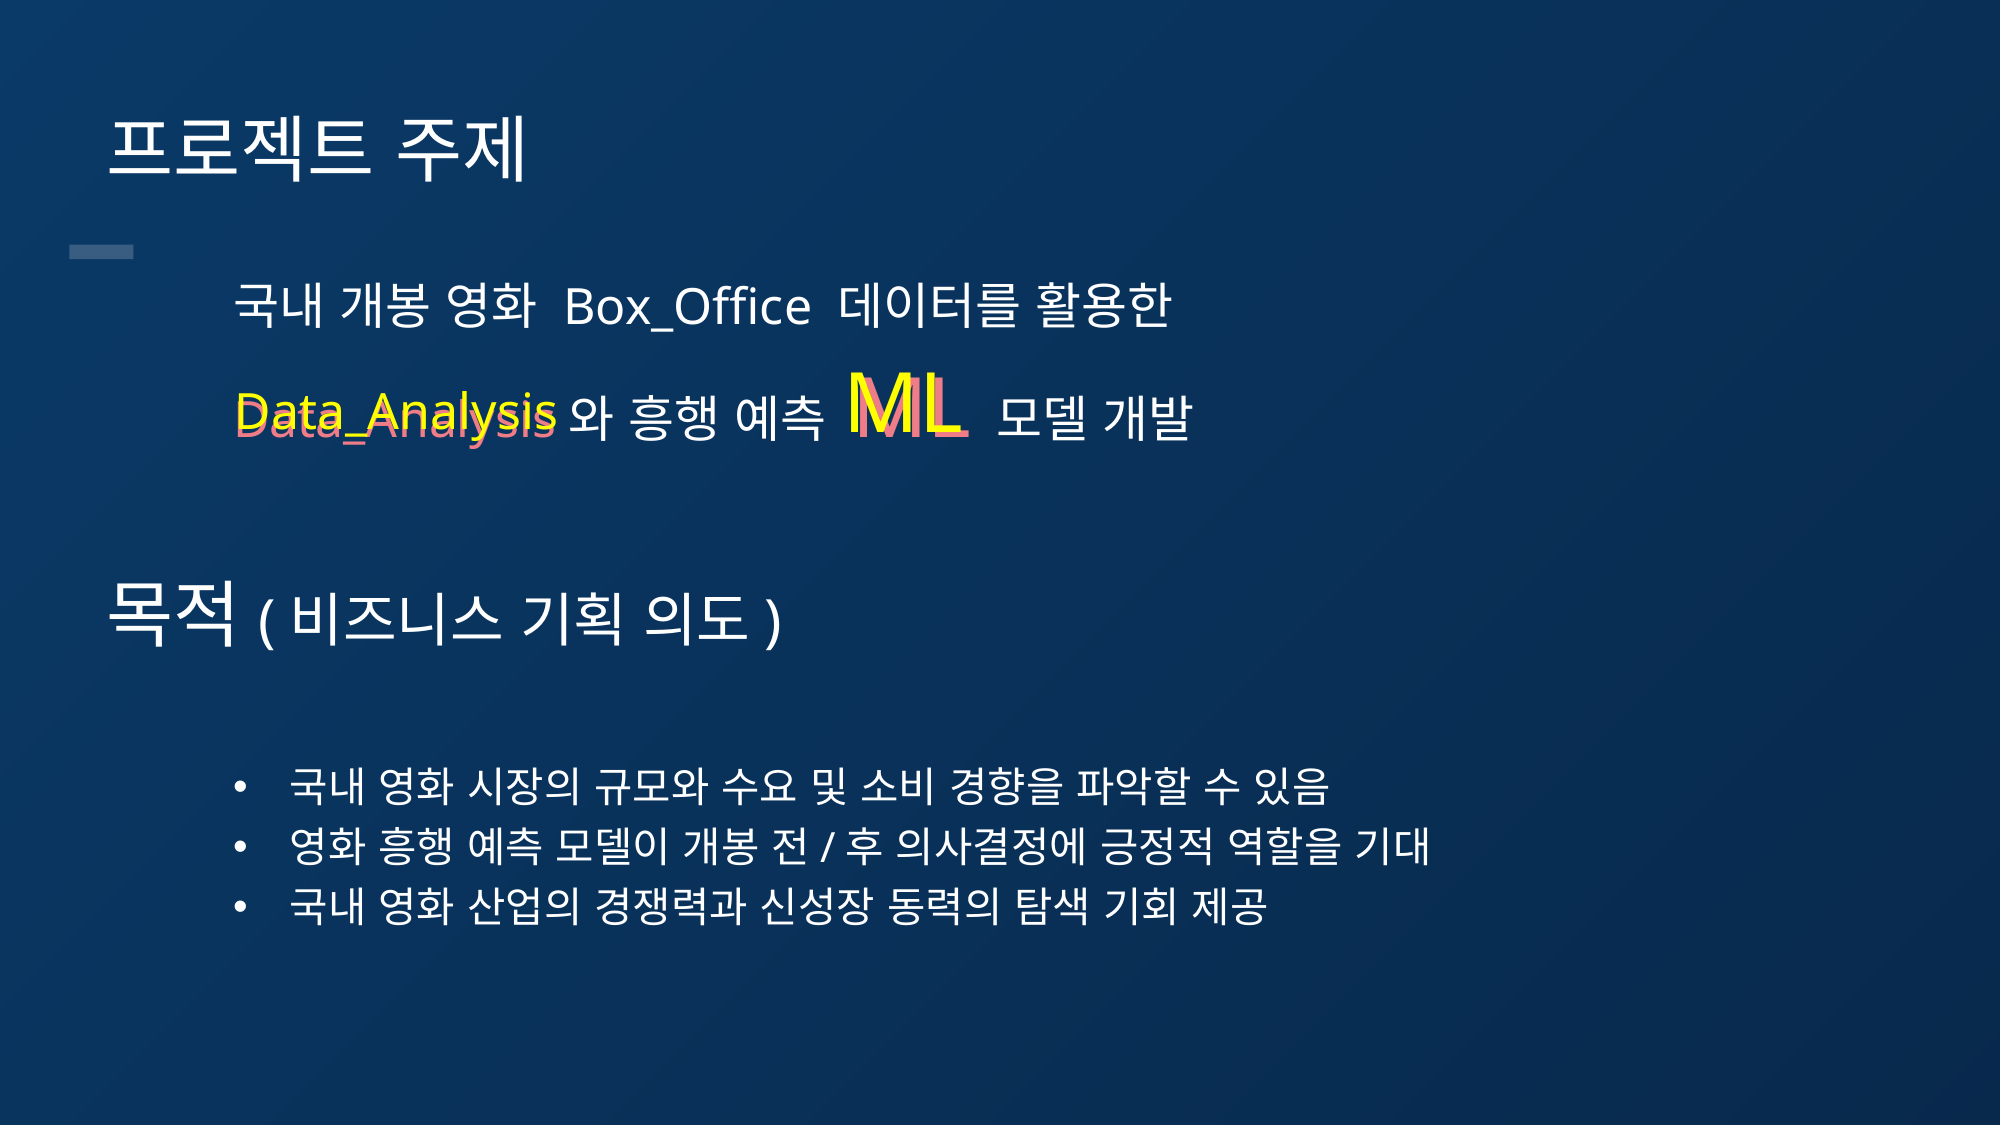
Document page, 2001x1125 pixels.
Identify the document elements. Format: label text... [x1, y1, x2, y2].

text_box 국내 영화 시장의 규모와 수요 및 소비 경향을 파악할 수 있음 영화 흥행 예측 모델이 개봉 전/후 의사결정에 긍정적 역할을 기대 국내 영화 산업의 경쟁력과 신성장 동력의 탐색 기회 제공 [217, 662, 1872, 1019]
text_box 프로젝트 주제 [90, 85, 617, 192]
text_box 목적(비즈니스 기획 의도) [90, 550, 1025, 657]
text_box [216, 233, 1873, 483]
